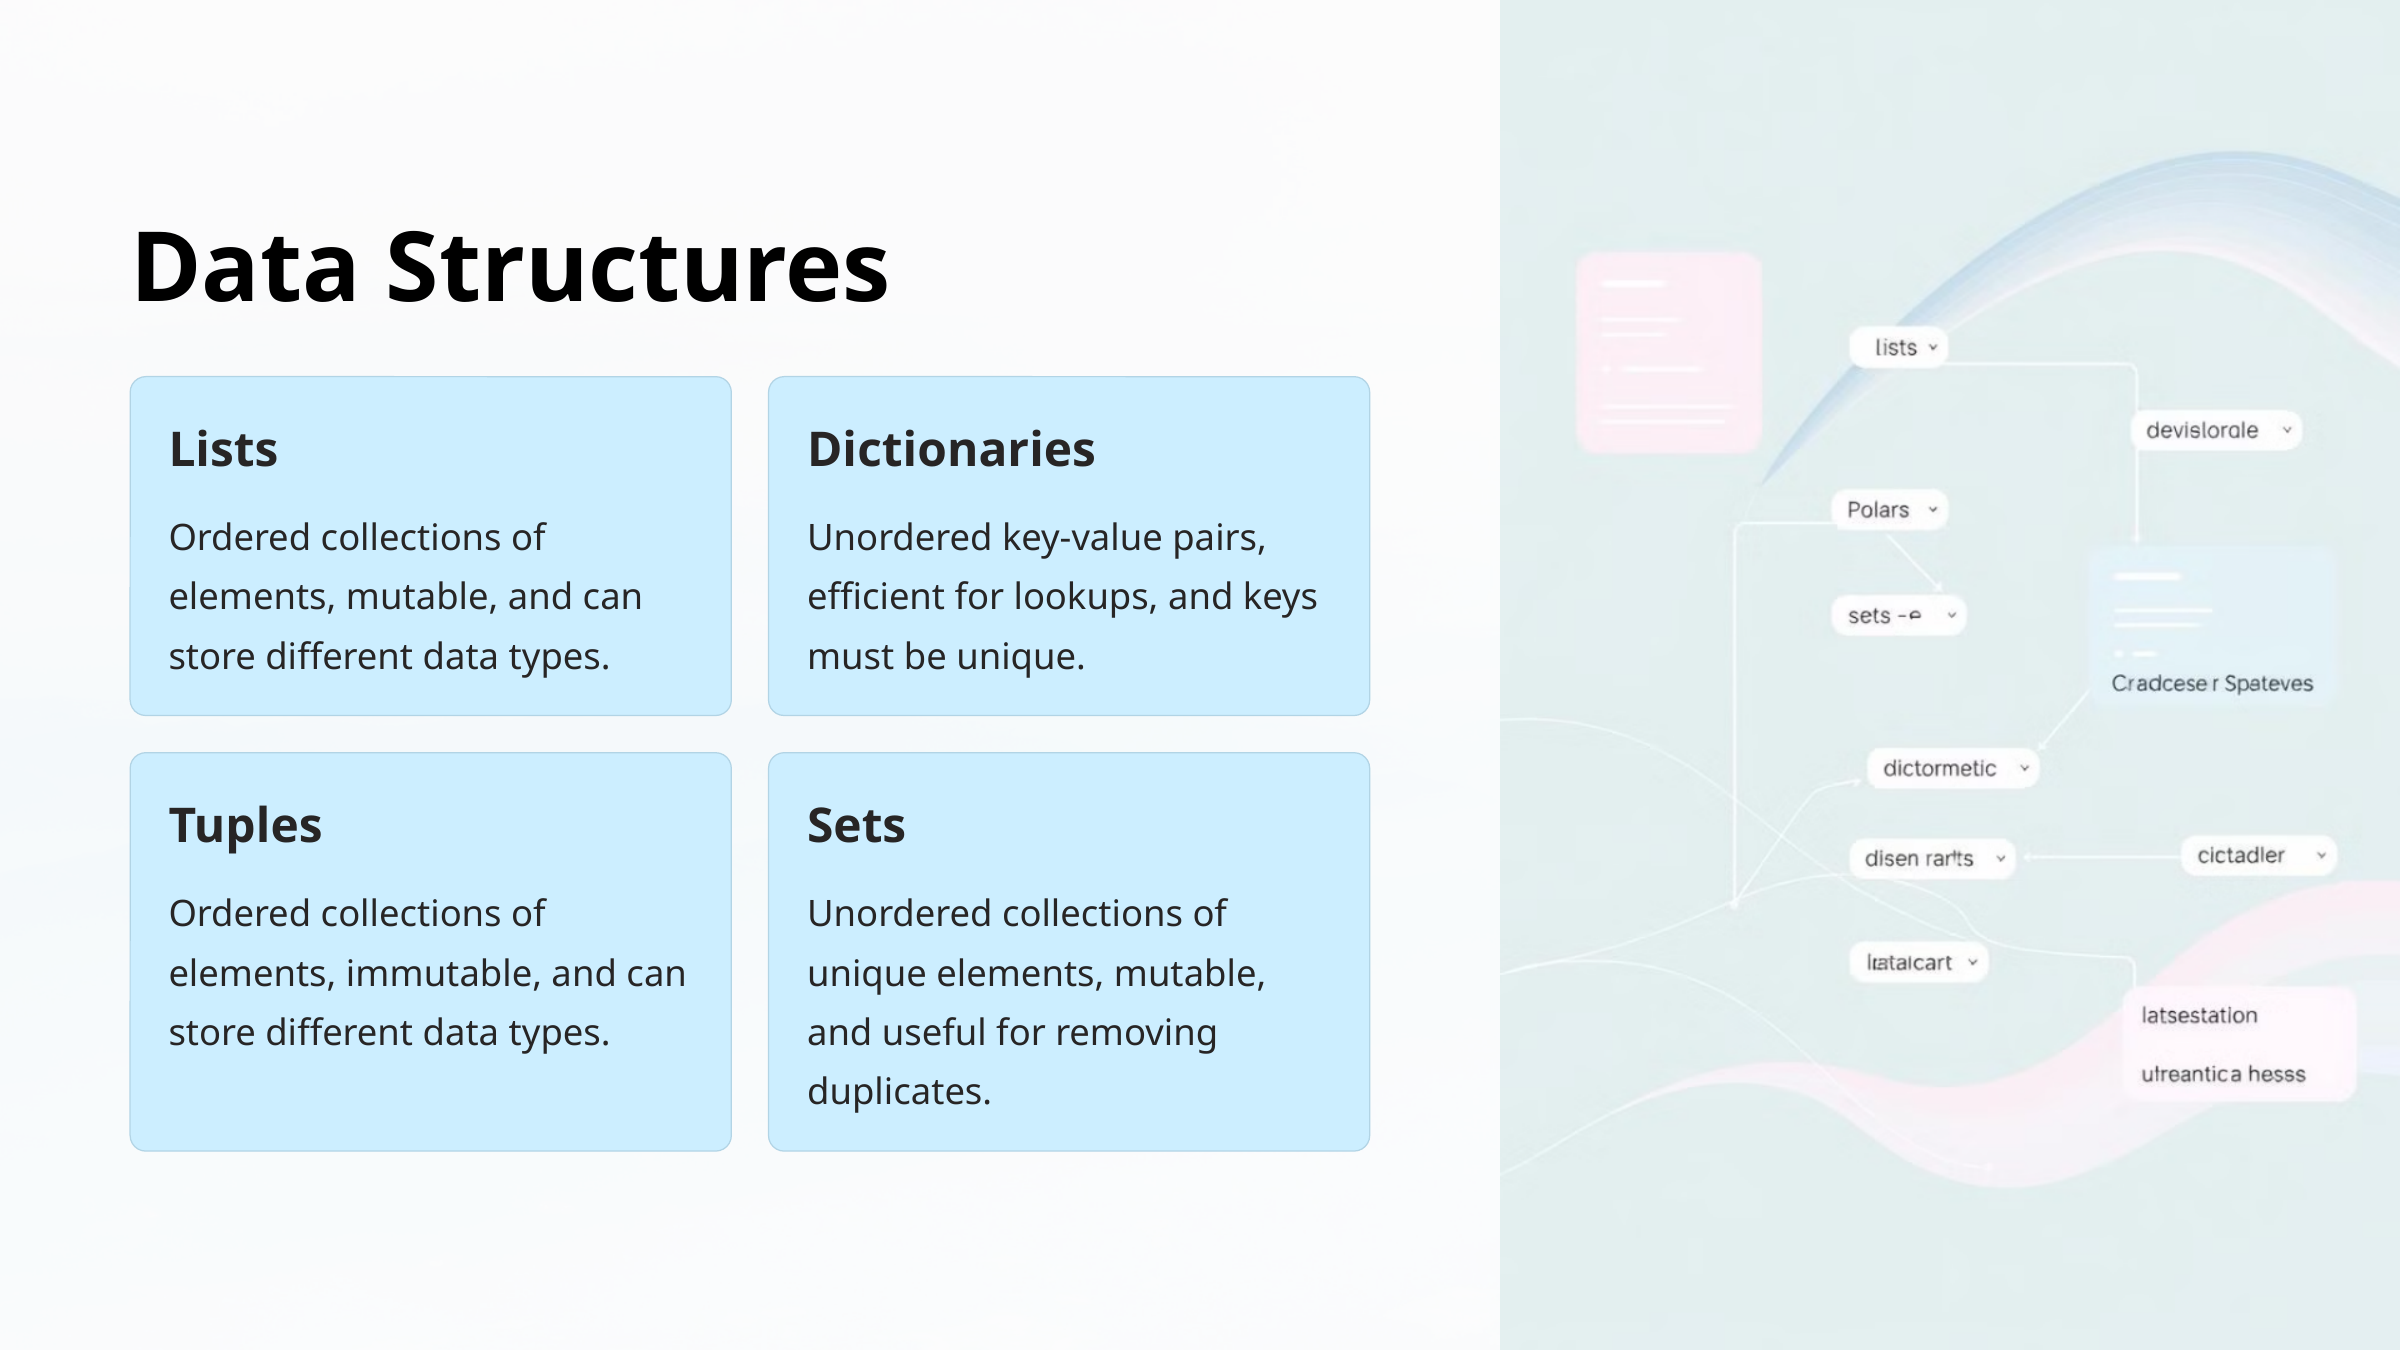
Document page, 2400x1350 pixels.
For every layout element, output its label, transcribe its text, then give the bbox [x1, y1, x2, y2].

text_box [768, 376, 1370, 716]
text_box Unordered collections of unique elements, mutable, and useful for removing duplicates. [806, 874, 1332, 1113]
text_box Unordered key-value pairs, efficient for lookups, and keys must be unique. [806, 498, 1332, 678]
text_box Ordered collections of elements, immutable, and can store different data types. [168, 874, 693, 1113]
text_box Tuples [168, 791, 657, 853]
text_box Sets [806, 791, 1296, 853]
text_box Data Structures [130, 198, 1107, 321]
text_box [130, 376, 732, 716]
picture [1499, 0, 2400, 1350]
text_box [768, 752, 1370, 1152]
text_box [130, 752, 732, 1152]
text_box Dictionaries [806, 415, 1296, 477]
text_box Lists [168, 415, 657, 477]
text_box Ordered collections of elements, mutable, and can store different data types. [168, 498, 693, 678]
